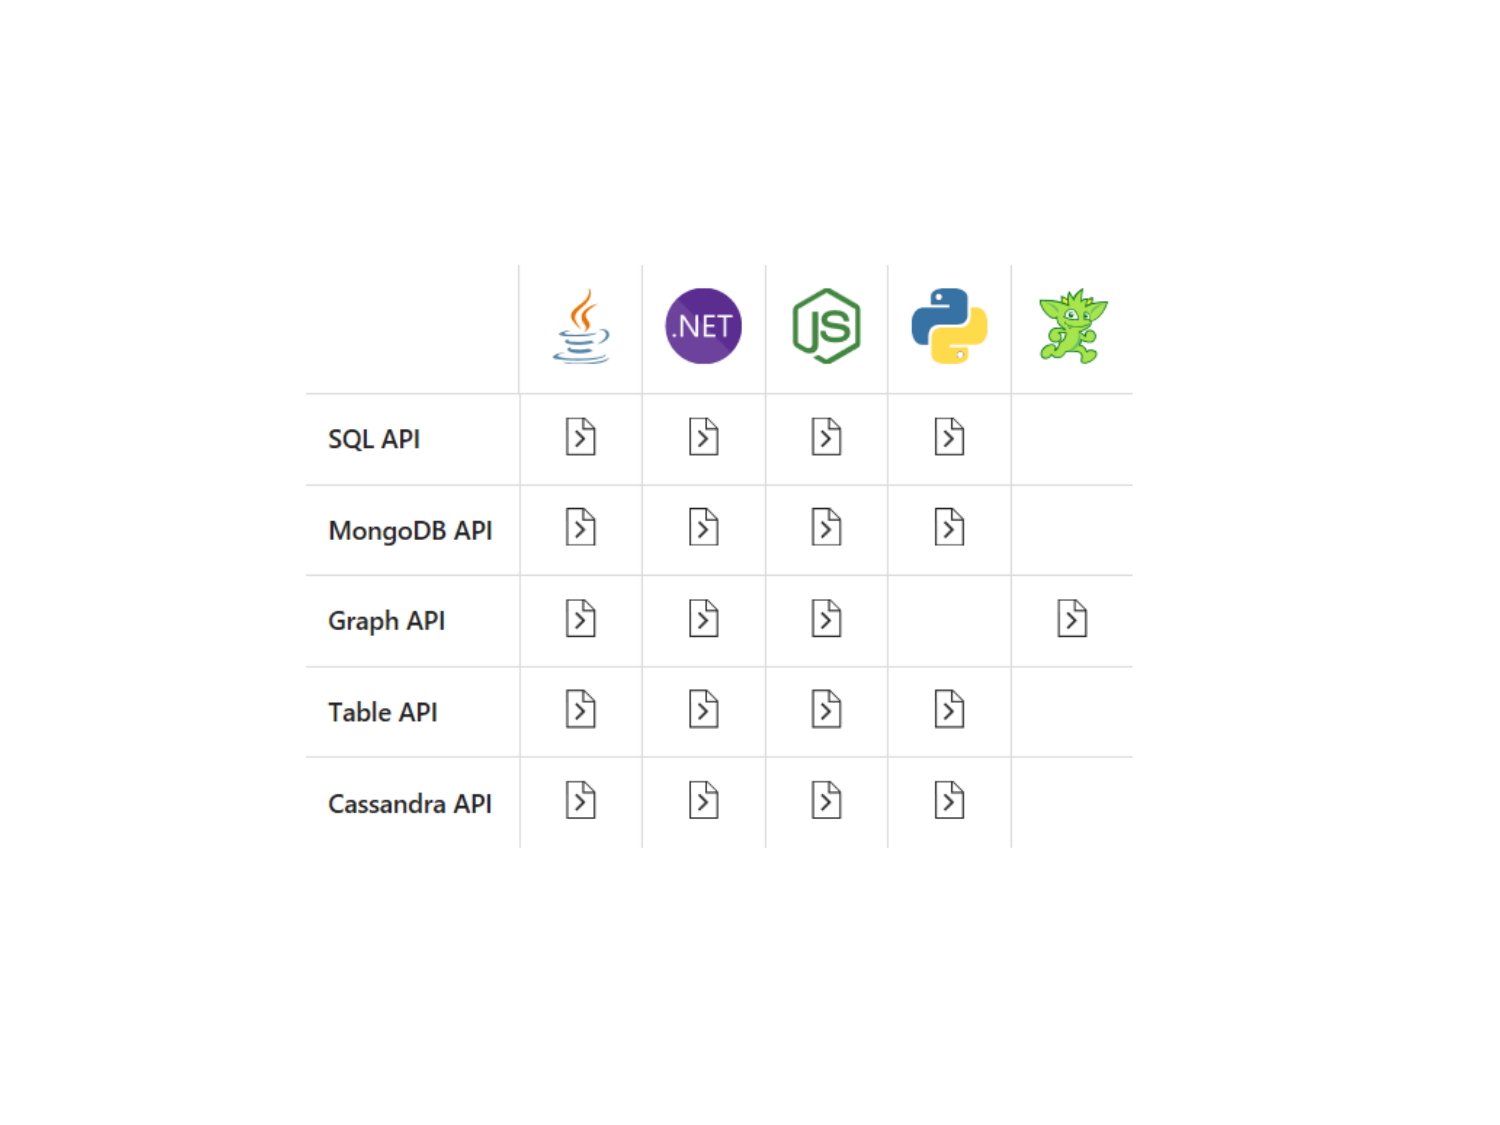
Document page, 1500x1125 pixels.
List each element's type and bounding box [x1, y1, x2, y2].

picture [306, 257, 1163, 867]
